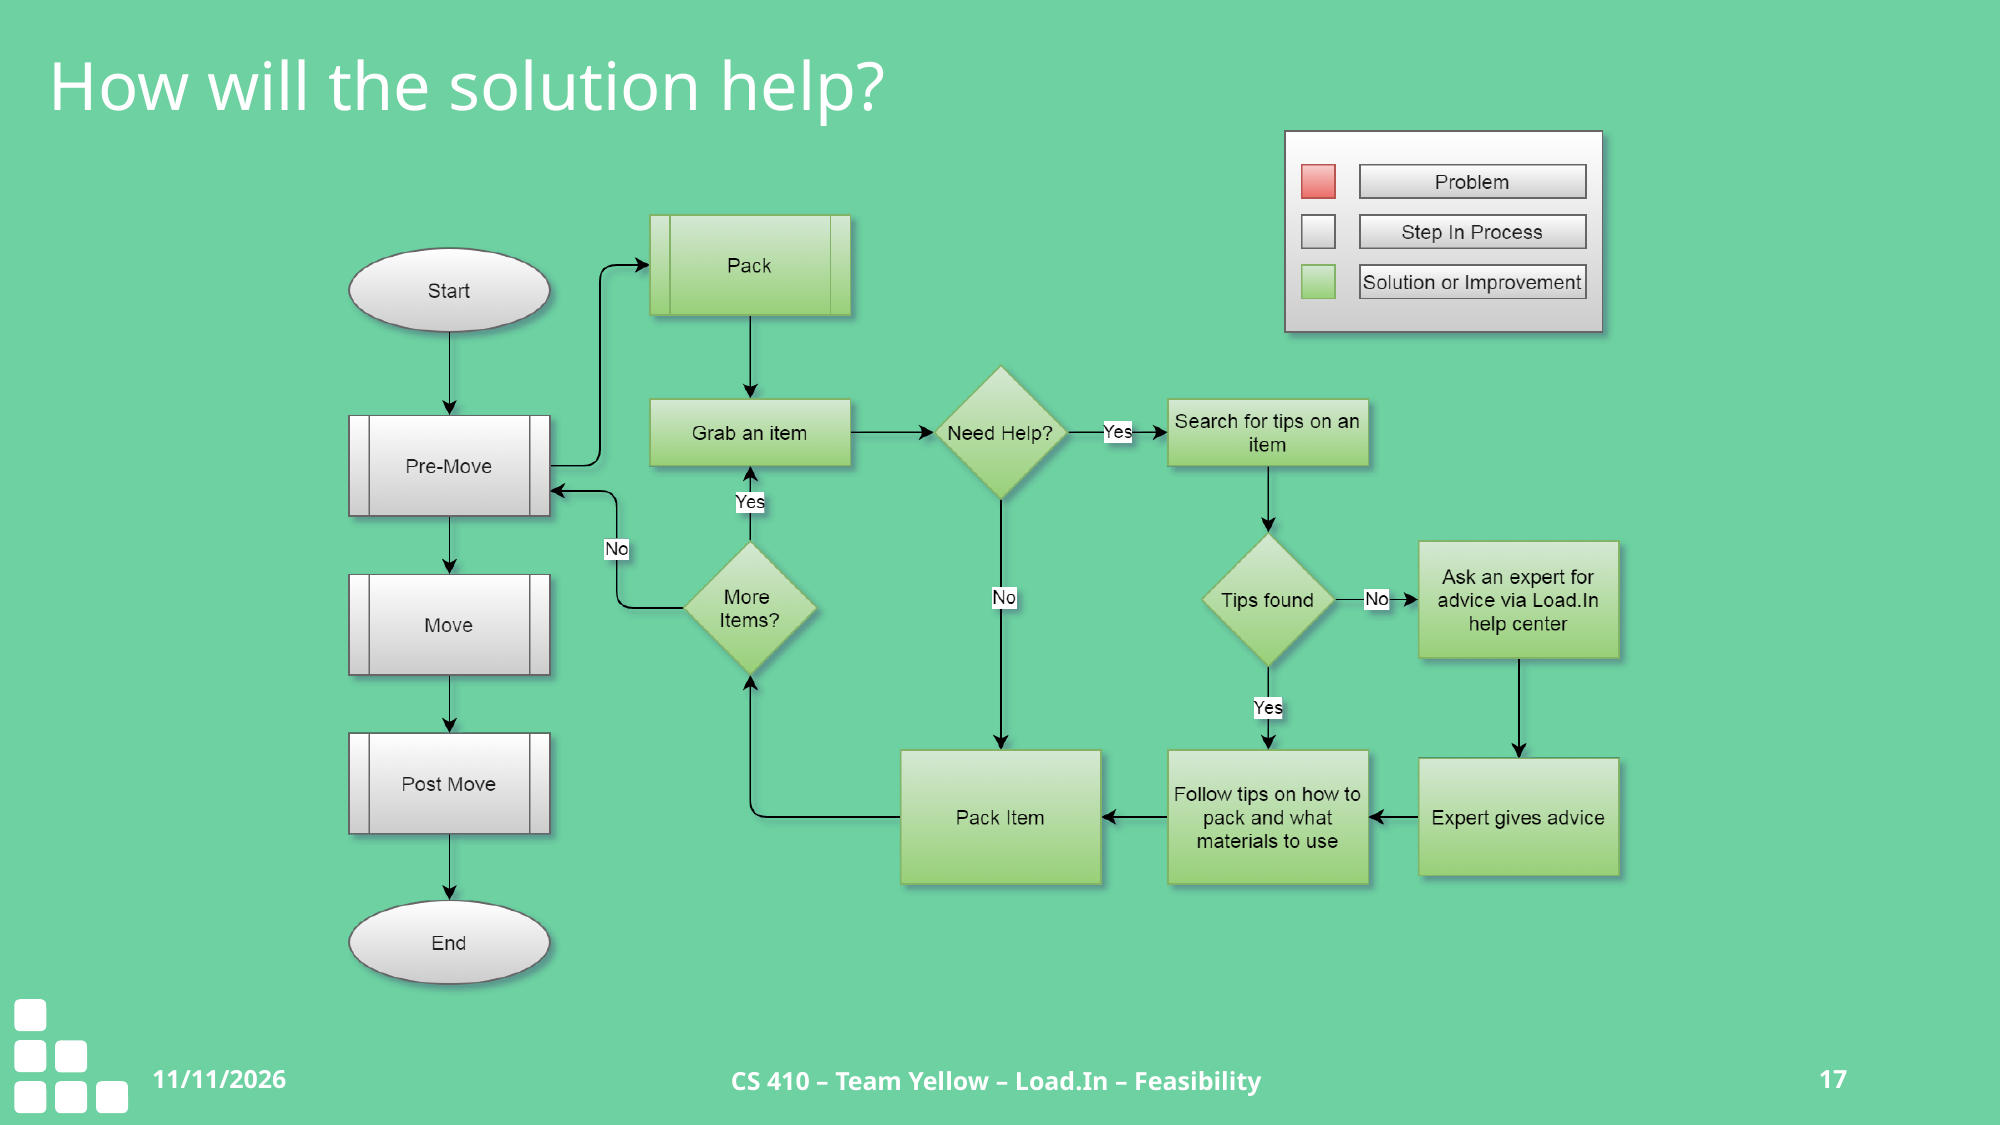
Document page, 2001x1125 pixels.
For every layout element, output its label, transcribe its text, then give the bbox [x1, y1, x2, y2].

text_box 11/8/2020 [137, 1035, 588, 1125]
text_box 17 [1412, 1035, 1863, 1125]
text_box How will the solution help? [34, 36, 902, 131]
picture [348, 130, 1638, 1003]
text_box CS 410 – Team Yellow – Load.In – Feasibility [662, 1035, 1338, 1125]
